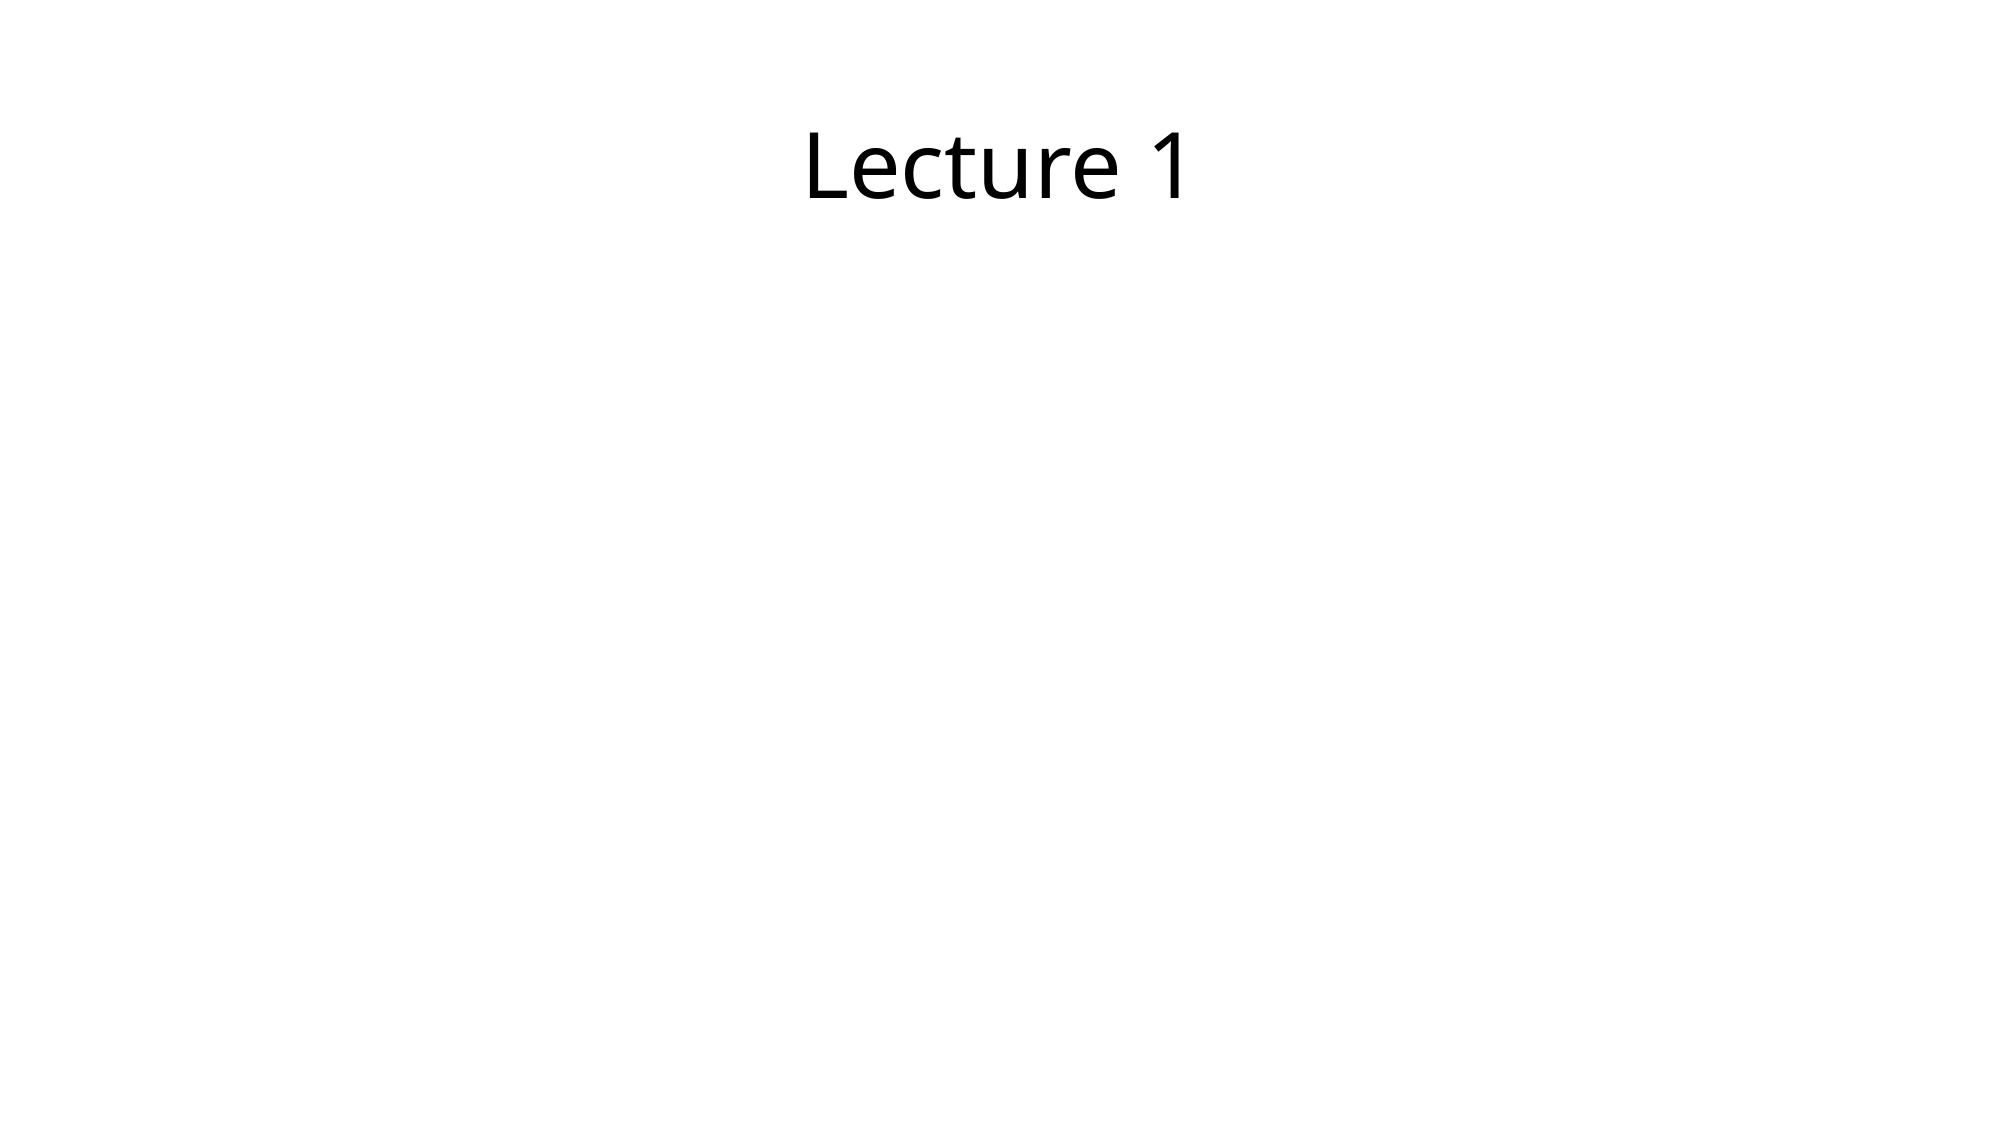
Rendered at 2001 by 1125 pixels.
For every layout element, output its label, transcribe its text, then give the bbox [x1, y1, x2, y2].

title Lecture 1 [137, 59, 1863, 278]
